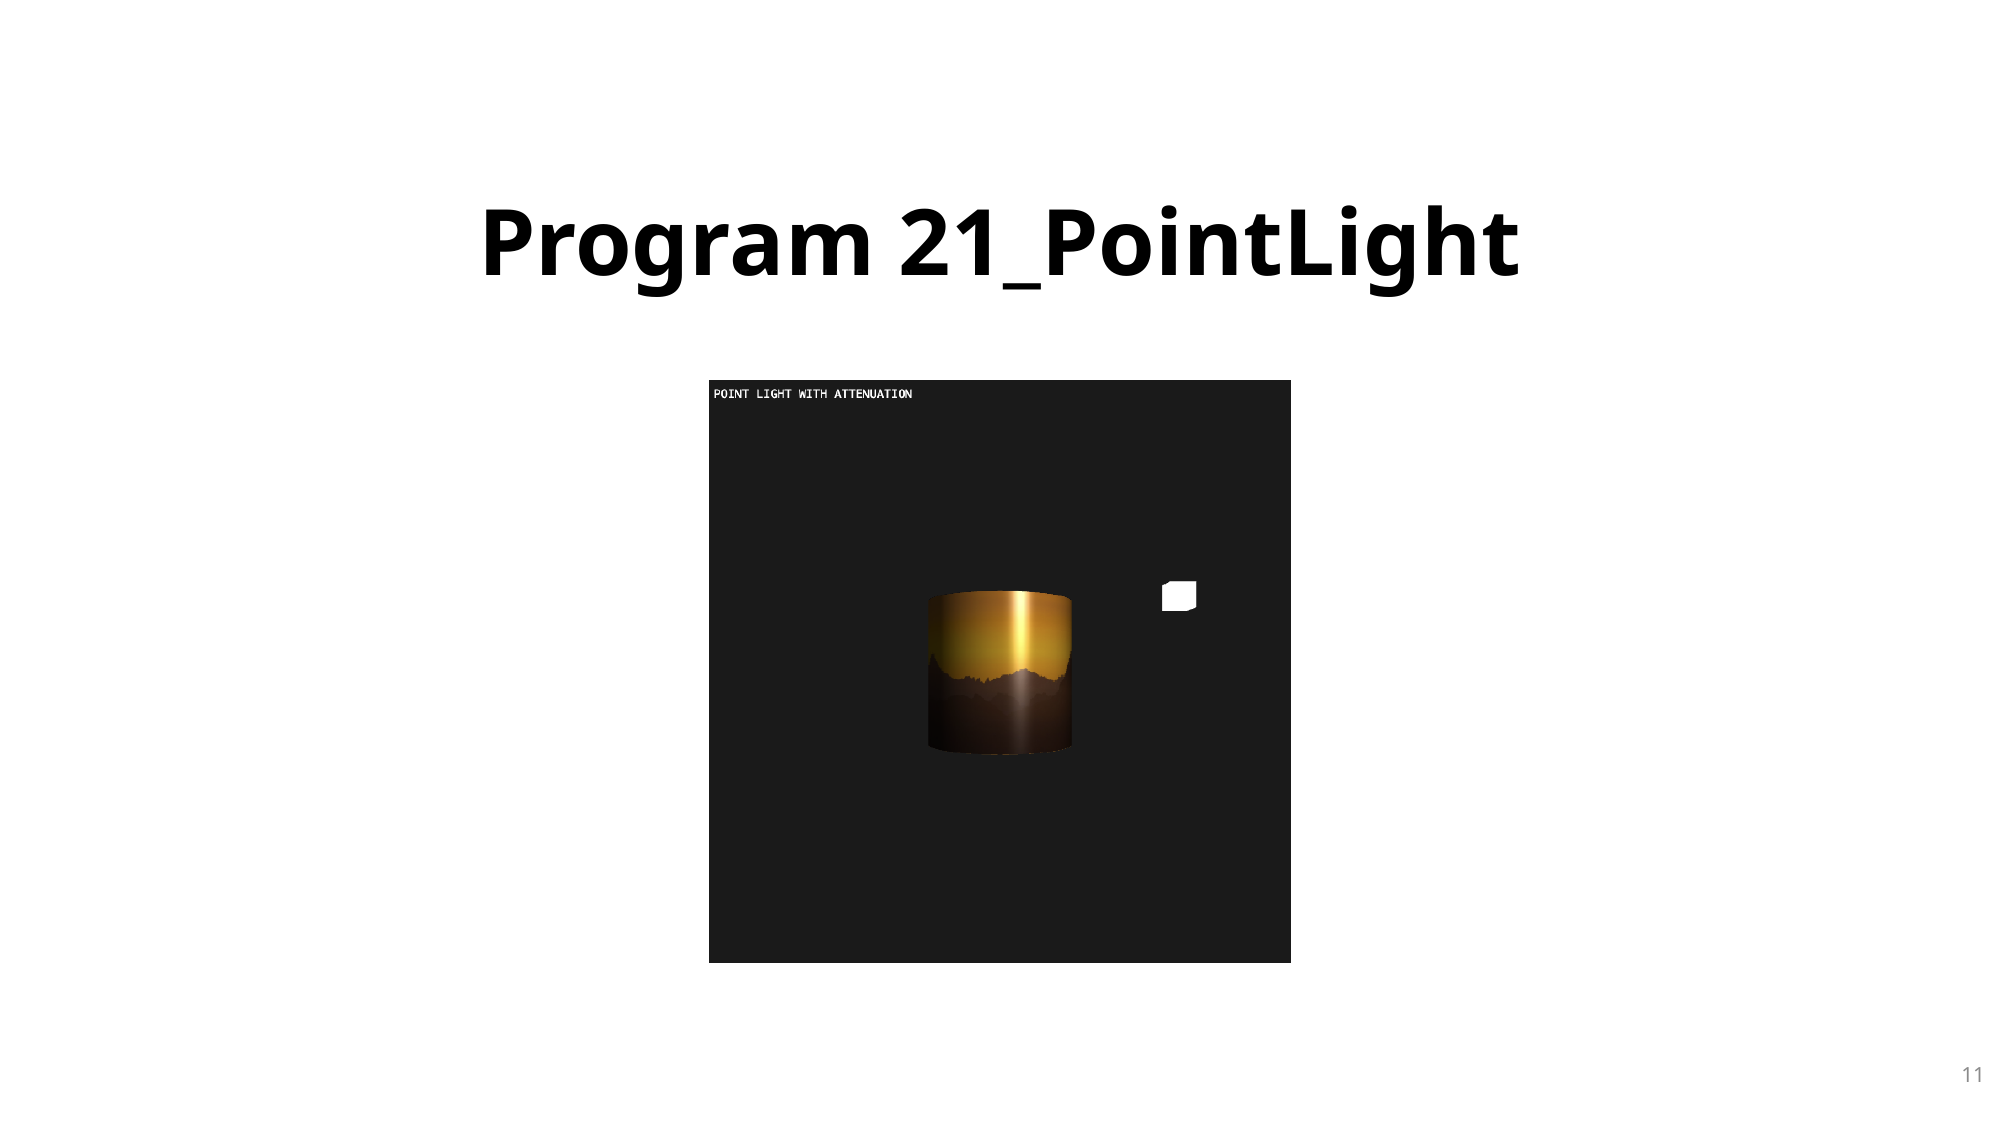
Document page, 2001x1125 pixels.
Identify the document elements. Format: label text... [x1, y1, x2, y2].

title Program 21_PointLight [150, 117, 1850, 359]
picture [709, 379, 1291, 964]
slide_number 11 [1915, 1049, 2000, 1103]
